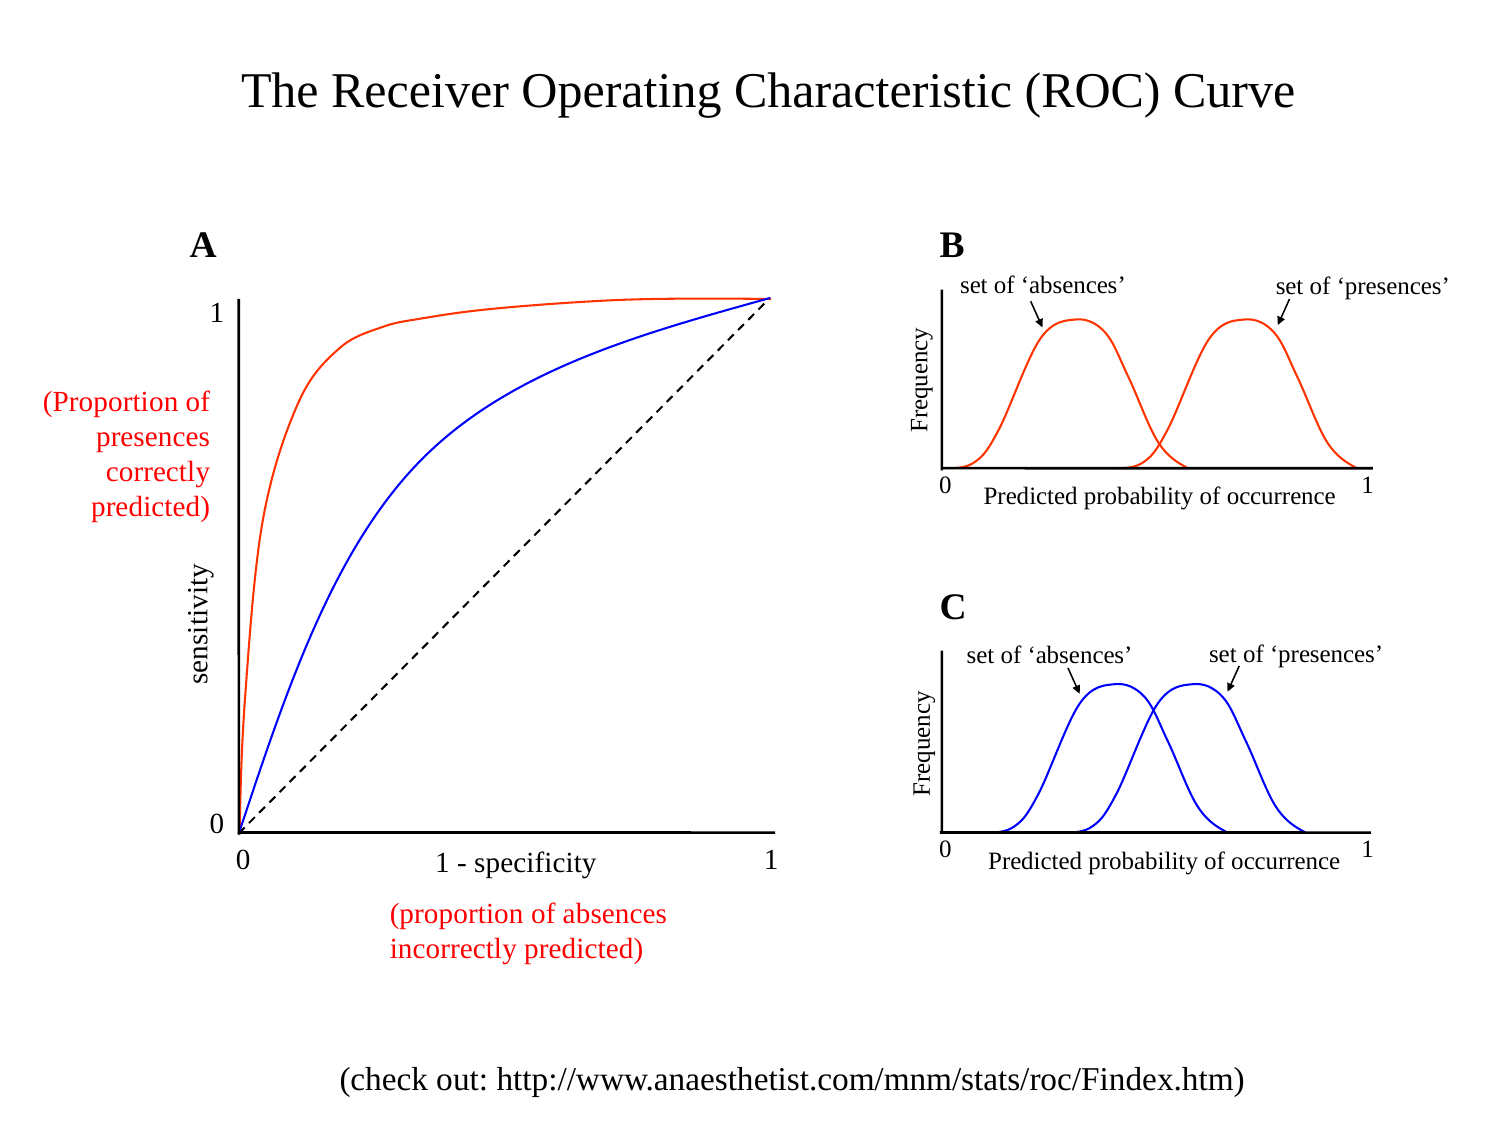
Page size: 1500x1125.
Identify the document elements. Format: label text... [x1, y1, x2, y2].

text_box 1 [1355, 826, 1385, 865]
text_box A [174, 212, 238, 273]
text_box (Proportion of presences correctly predicted) [24, 374, 225, 530]
text_box set of ‘absences’ [953, 262, 1134, 308]
text_box [1072, 678, 1081, 694]
text_box set of ‘absences’ [960, 632, 1141, 678]
text_box C [924, 574, 988, 635]
text_box set of ‘presences’ [1203, 631, 1413, 677]
text_box 0 [229, 834, 260, 873]
text_box Predicted probability of occurrence [977, 473, 1363, 519]
text_box 0 [933, 826, 963, 865]
text_box 1 [203, 287, 233, 326]
text_box Predicted probability of occurrence [982, 838, 1363, 884]
text_box 1 [1355, 462, 1385, 502]
text_box [1076, 684, 1305, 832]
text_box [963, 319, 1159, 468]
text_box [1033, 308, 1043, 328]
text_box [998, 684, 1153, 832]
text_box set of ‘presences’ [1269, 263, 1463, 309]
text_box [1227, 665, 1240, 692]
text_box [239, 297, 771, 832]
text_box Frequency [896, 287, 938, 439]
text_box B [924, 212, 988, 273]
text_box Frequency [898, 671, 940, 803]
text_box The Receiver Operating Characteristic (ROC) Curve [124, 49, 1413, 125]
text_box 1 - specificity [429, 837, 654, 883]
text_box [1277, 298, 1290, 325]
text_box (proportion of absences incorrectly predicted) [375, 887, 725, 973]
text_box 0 [203, 798, 233, 837]
text_box 1 [758, 834, 788, 874]
text_box 0 [933, 462, 963, 502]
text_box (check out: http://www.anaesthetist.com/mnm/stats/roc/Findex.htm) [324, 1049, 1300, 1105]
text_box [1123, 319, 1355, 468]
text_box sensitivity [172, 530, 214, 691]
text_box [239, 298, 766, 829]
